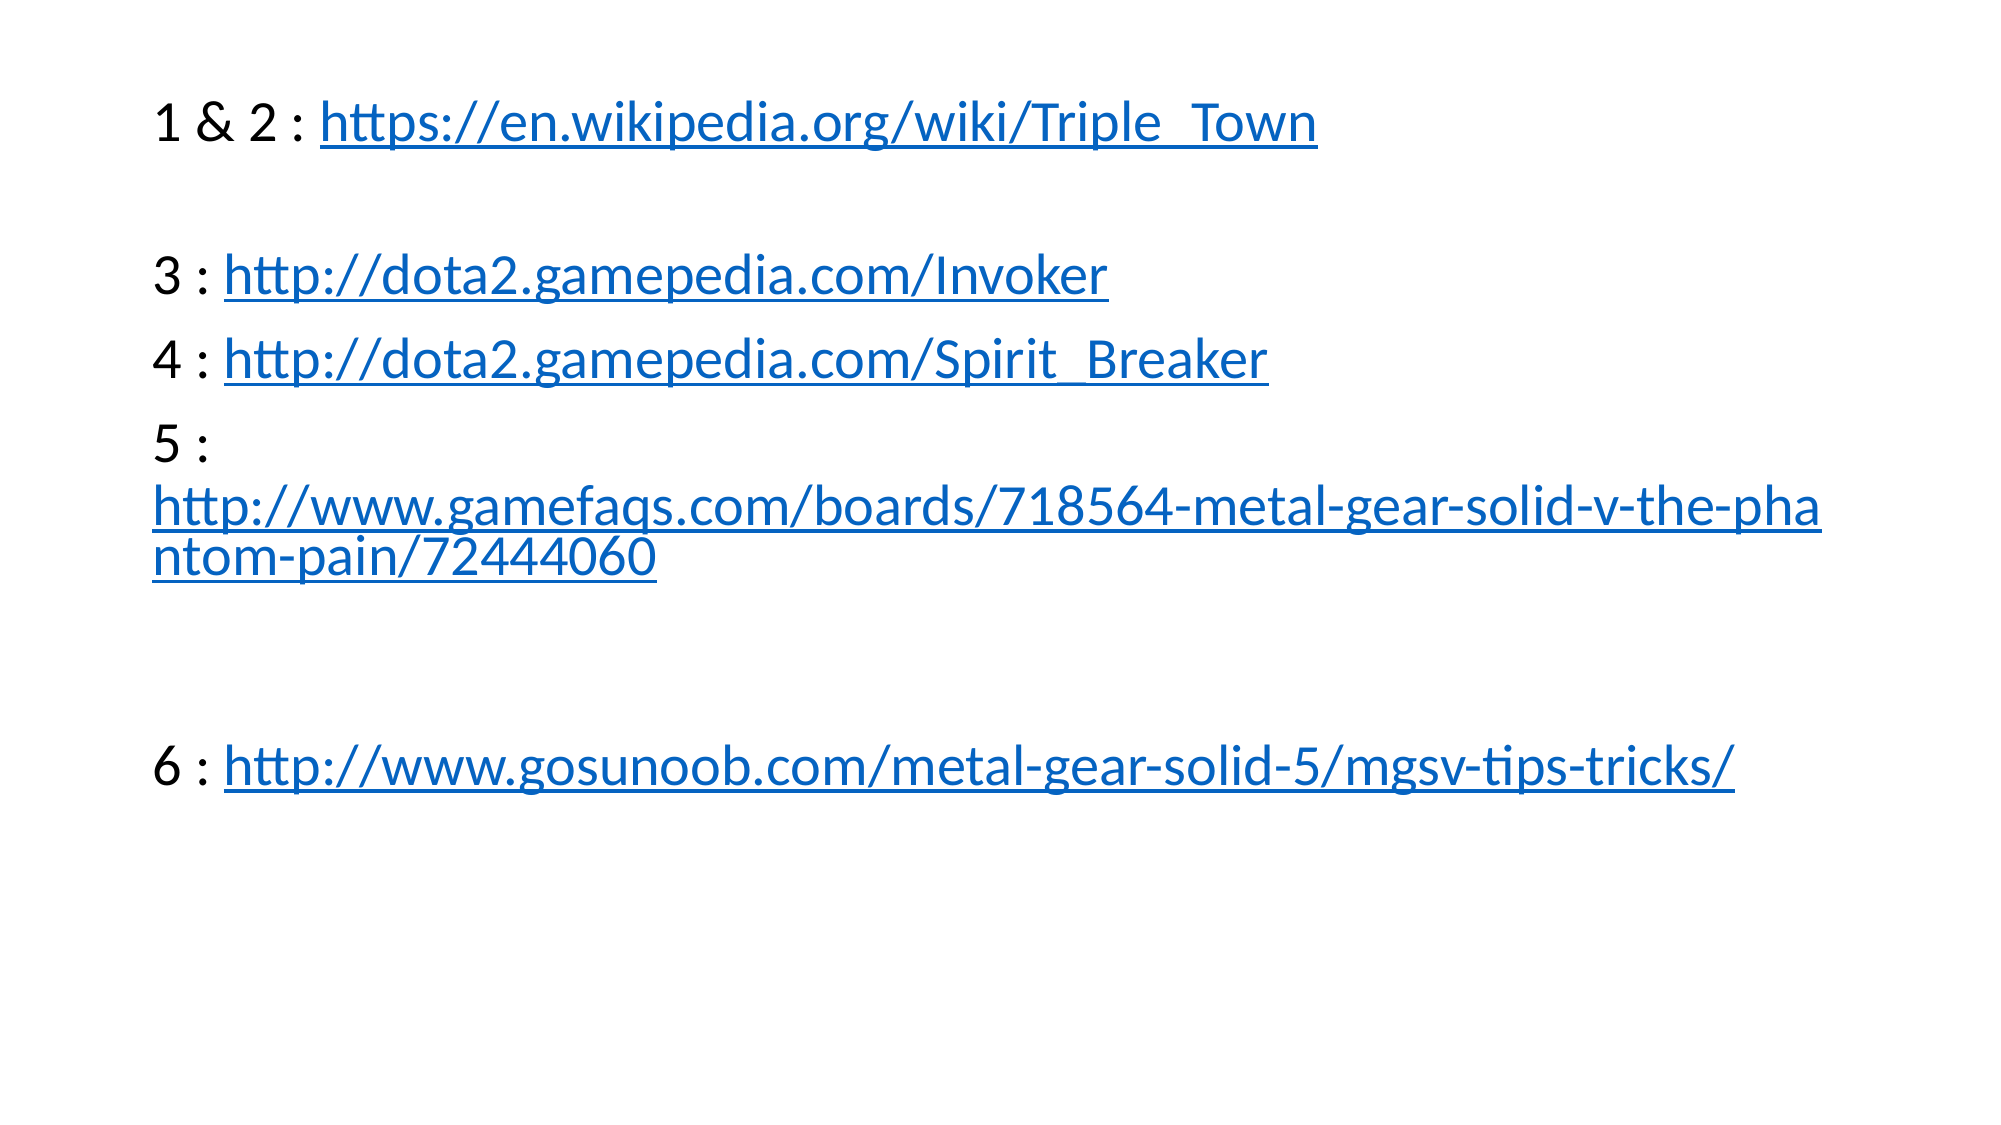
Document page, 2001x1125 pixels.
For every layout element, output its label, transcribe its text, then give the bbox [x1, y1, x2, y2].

list 1 & 2 : https://en.wikipedia.org/wiki/Triple_Town 3 : http://dota2.gamepedia.com/Invoker 4 : http://dota2.gamepedia.com/Spirit_Breaker 5 : http://www.gamefaqs.com/boards/718564-metal-gear-solid-v-the-phantom-pain/72444060 6 : http://www.gosunoob.com/metal-gear-solid-5/mgsv-tips-tricks/ [137, 83, 1863, 1014]
